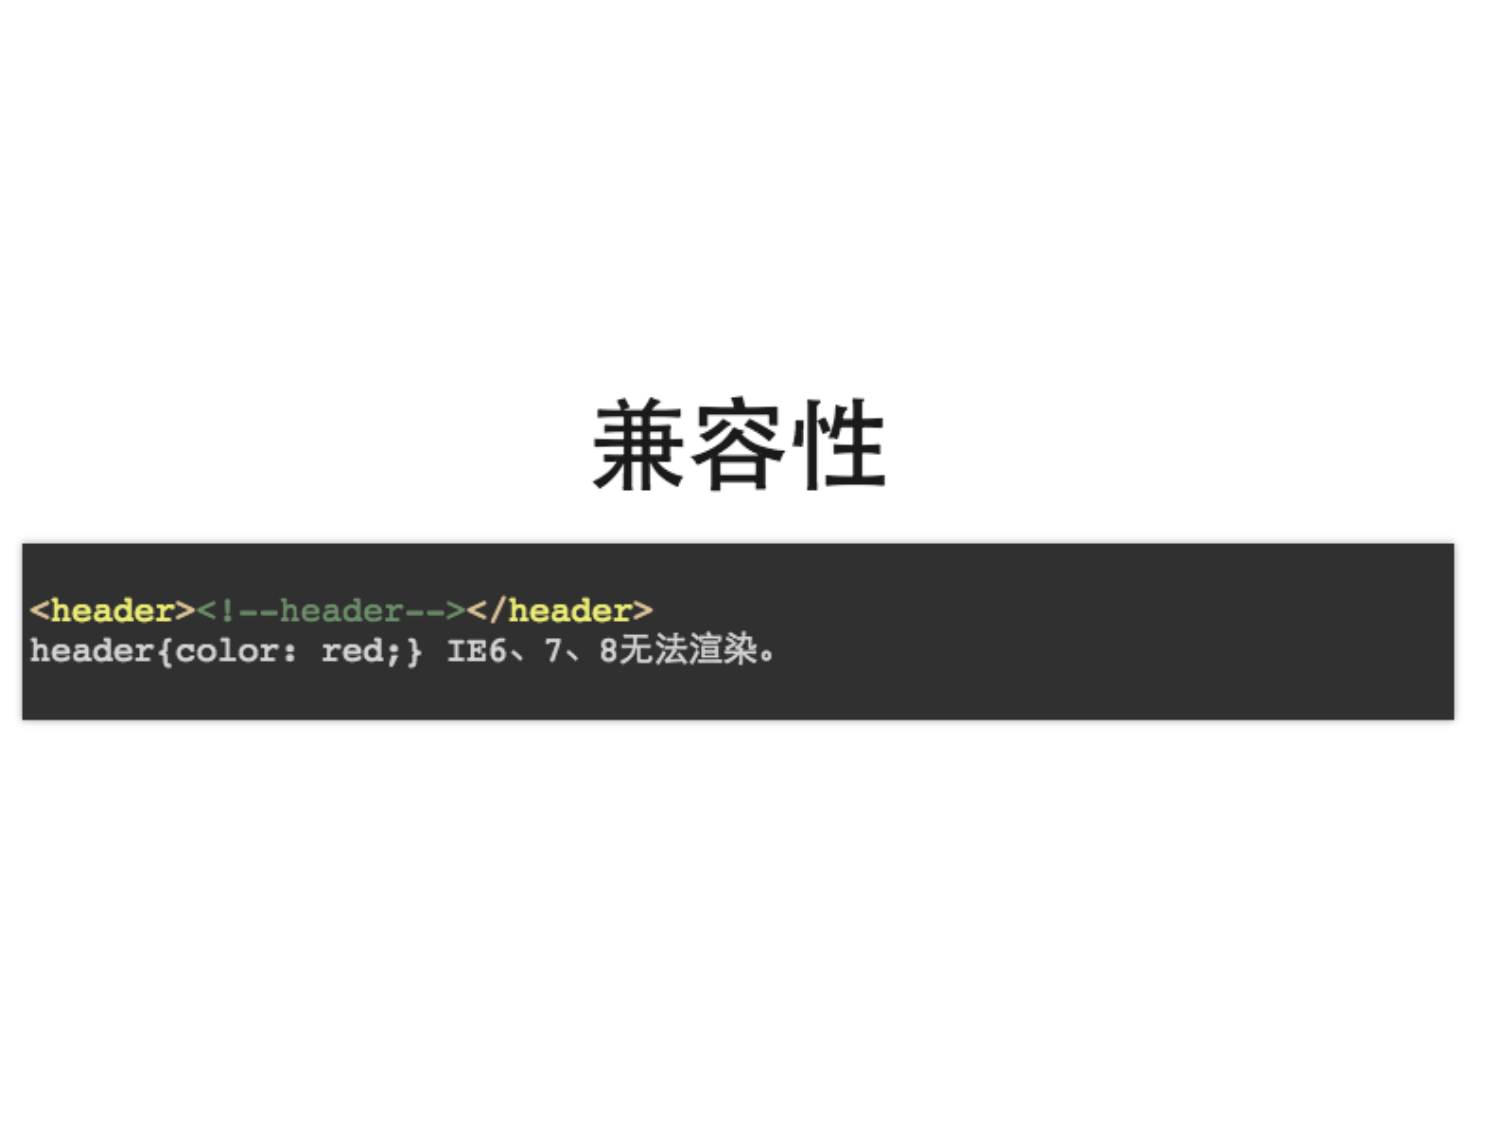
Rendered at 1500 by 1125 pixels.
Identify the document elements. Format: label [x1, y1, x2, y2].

picture [0, 320, 1500, 804]
